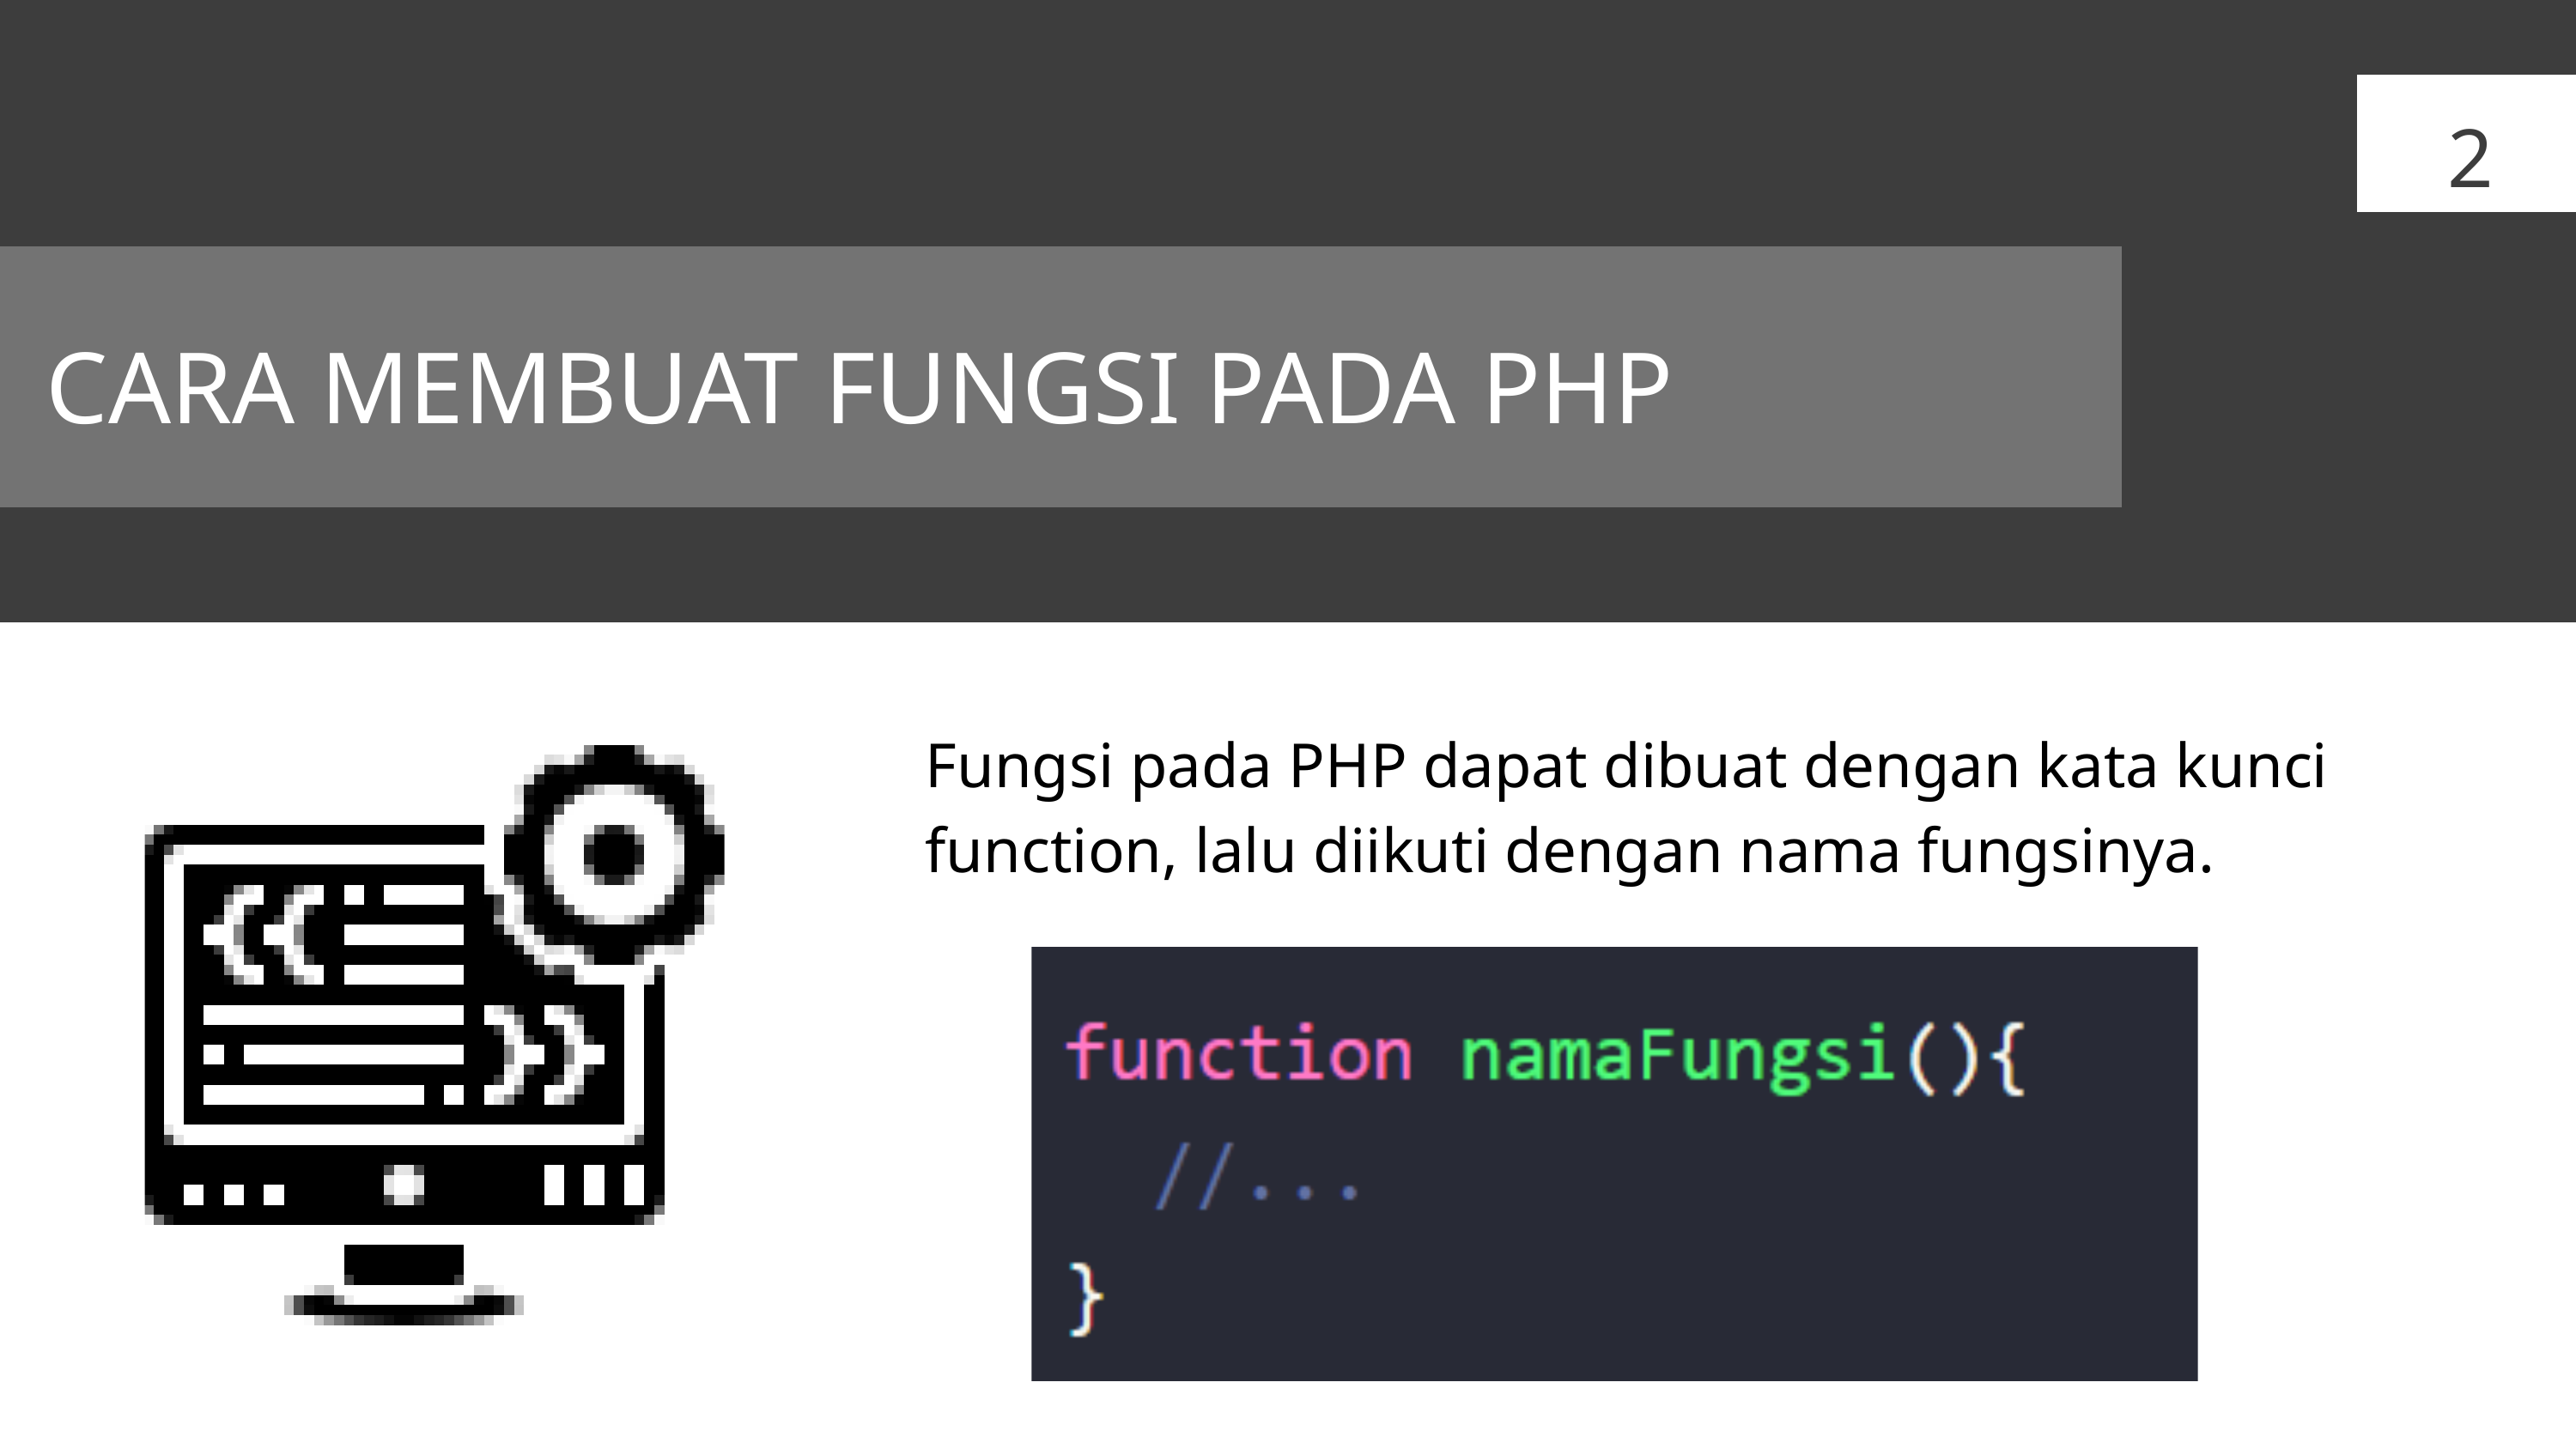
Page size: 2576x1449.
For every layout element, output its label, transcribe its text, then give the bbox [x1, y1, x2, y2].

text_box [0, 246, 2122, 508]
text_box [2357, 74, 2576, 213]
text_box 2 [2343, 91, 2353, 204]
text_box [0, 622, 2576, 1449]
